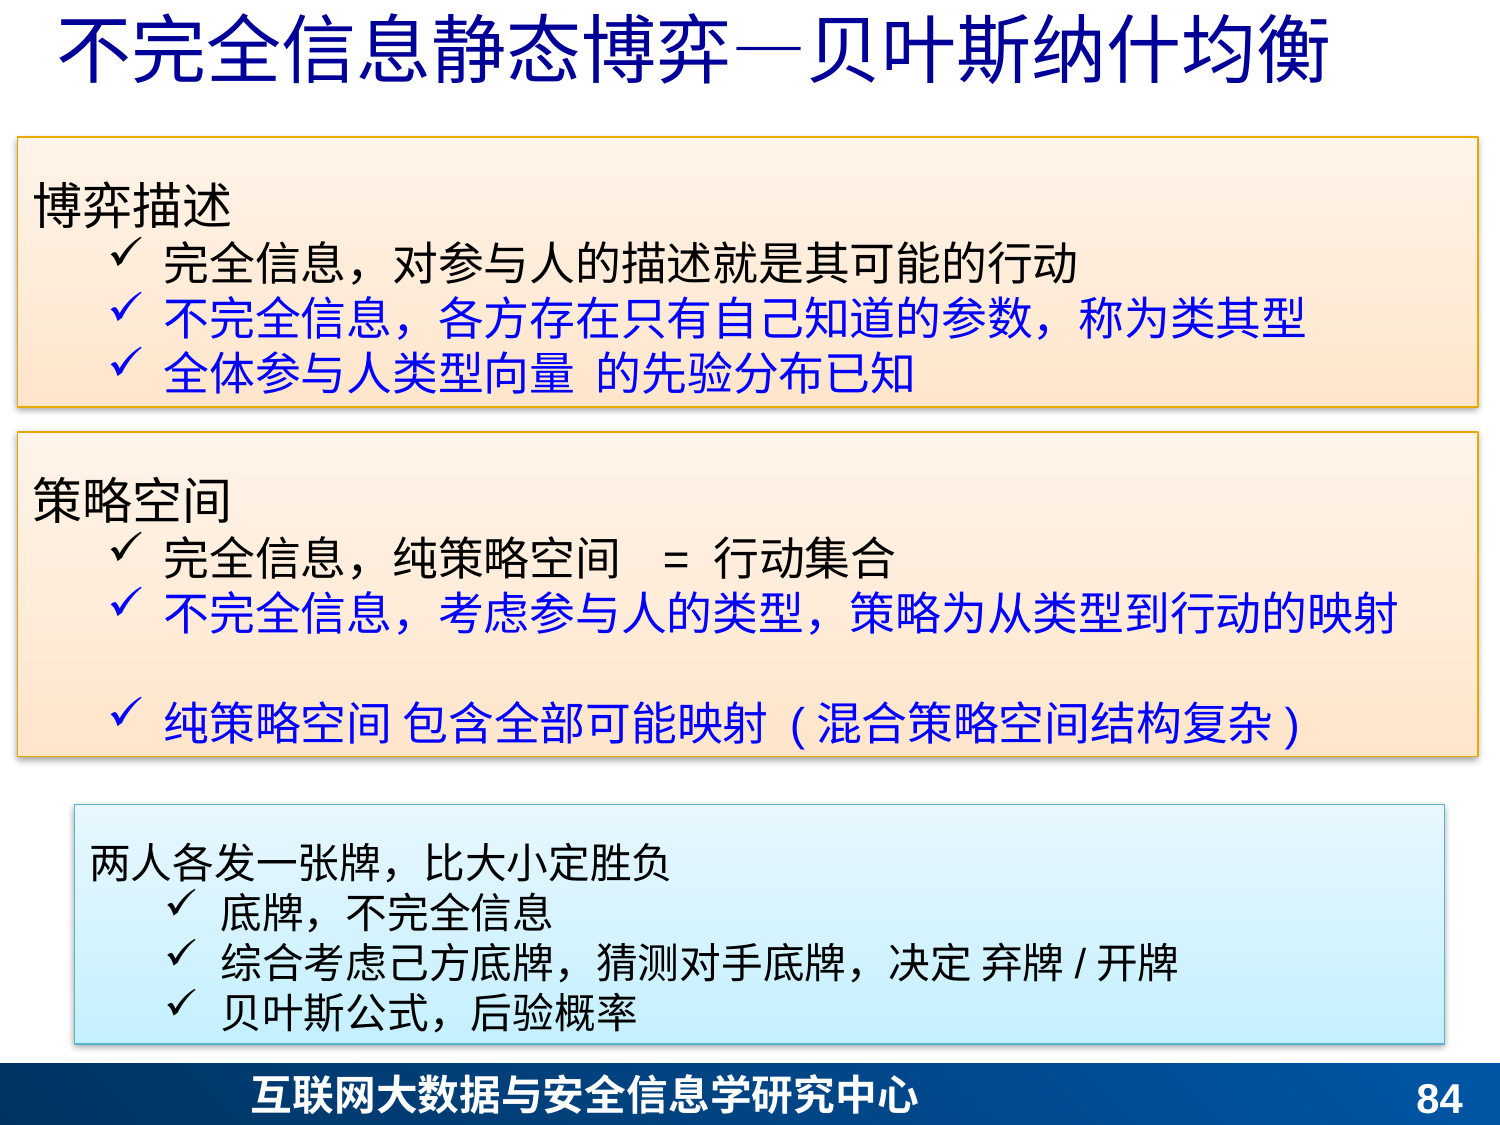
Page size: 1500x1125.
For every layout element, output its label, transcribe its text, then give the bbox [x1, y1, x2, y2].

slide_number 83 [1127, 1063, 1479, 1125]
title 不完全信息静态博弈—贝叶斯纳什均衡 [41, 0, 1500, 114]
text_box 两人各发一张牌，比大小定胜负 底牌，不完全信息 综合考虑己方底牌，猜测对手底牌，决定 弃牌/开牌 贝叶斯公式，后验概率 [74, 804, 1445, 1045]
